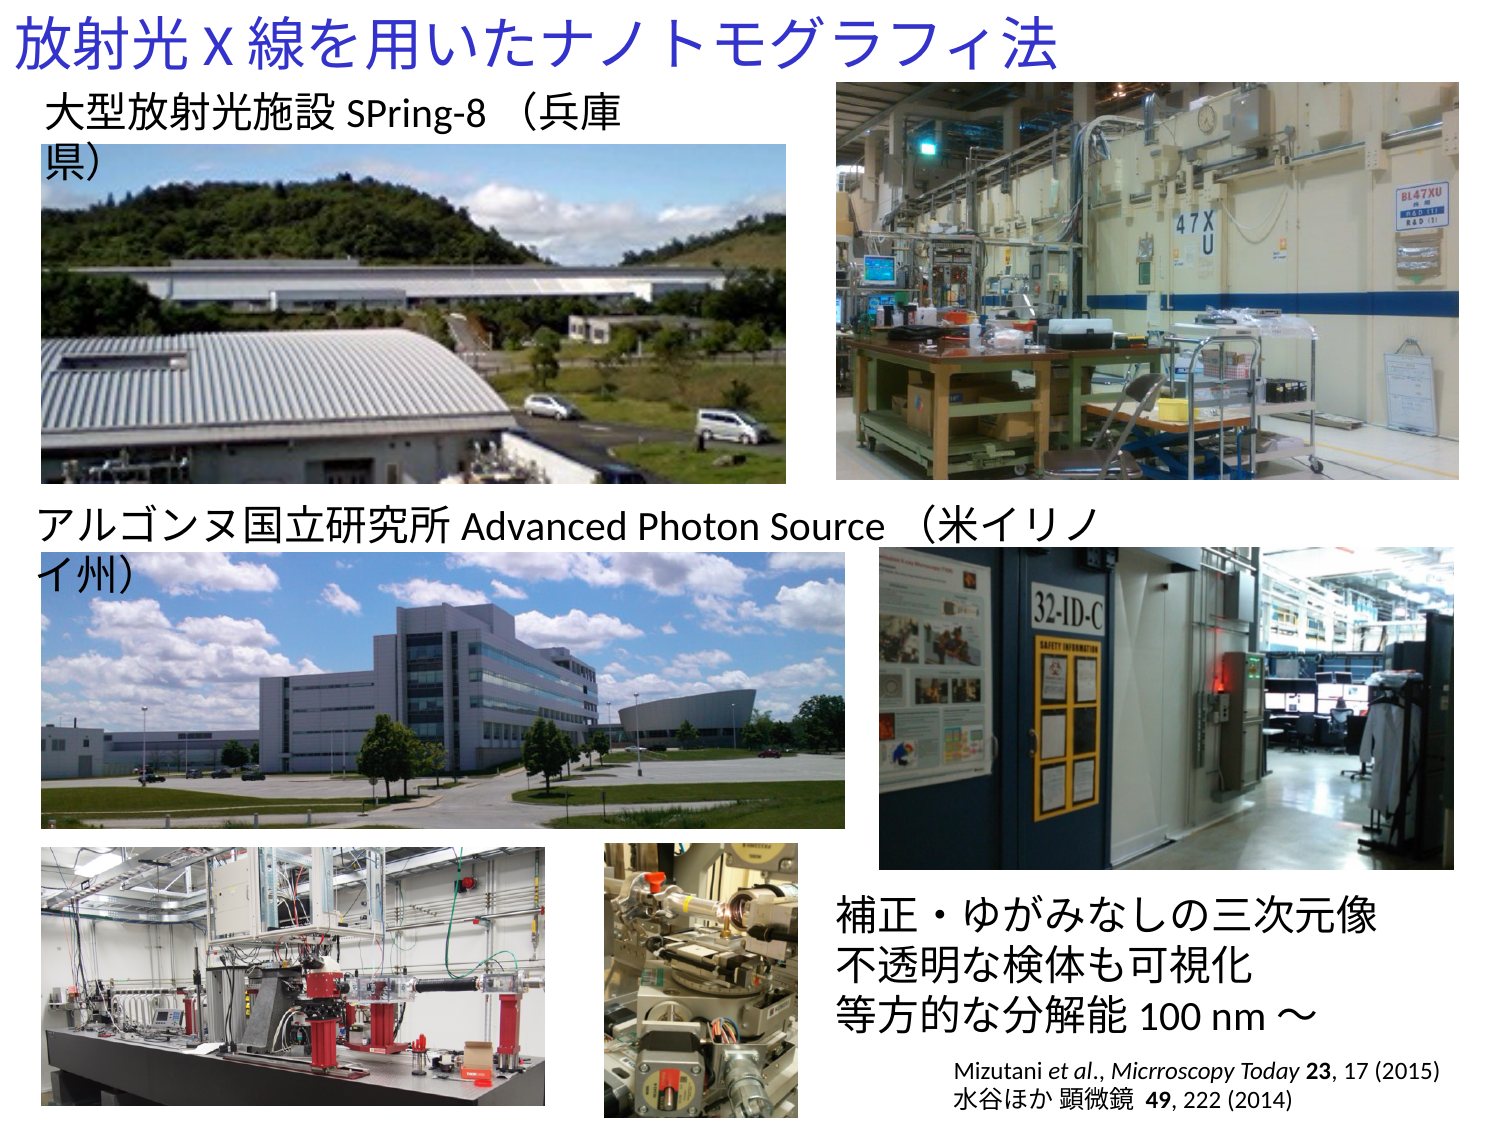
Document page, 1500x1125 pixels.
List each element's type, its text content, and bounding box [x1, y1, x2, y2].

text_box 放射光X線を用いたナノトモグラフィ法 [0, 0, 1436, 85]
text_box アルゴンヌ国立研究所Advanced Photon Source（米イリノイ州） [20, 491, 1148, 607]
picture [40, 847, 545, 1106]
text_box 補正・ゆがみなしの三次元像 不透明な検体も可視化 等方的な分解能100 nm～ [820, 881, 1436, 1047]
picture [835, 82, 1459, 480]
picture [879, 546, 1454, 870]
picture [604, 843, 798, 1118]
text_box Mizutani et al., Micrroscopy Today 23, 17 (2015) 水谷ほか 顕微鏡 49, 222 (2014) [938, 1046, 1491, 1122]
picture [40, 551, 845, 829]
text_box 大型放射光施設SPring-8（兵庫県） [29, 78, 668, 193]
picture [41, 144, 786, 485]
